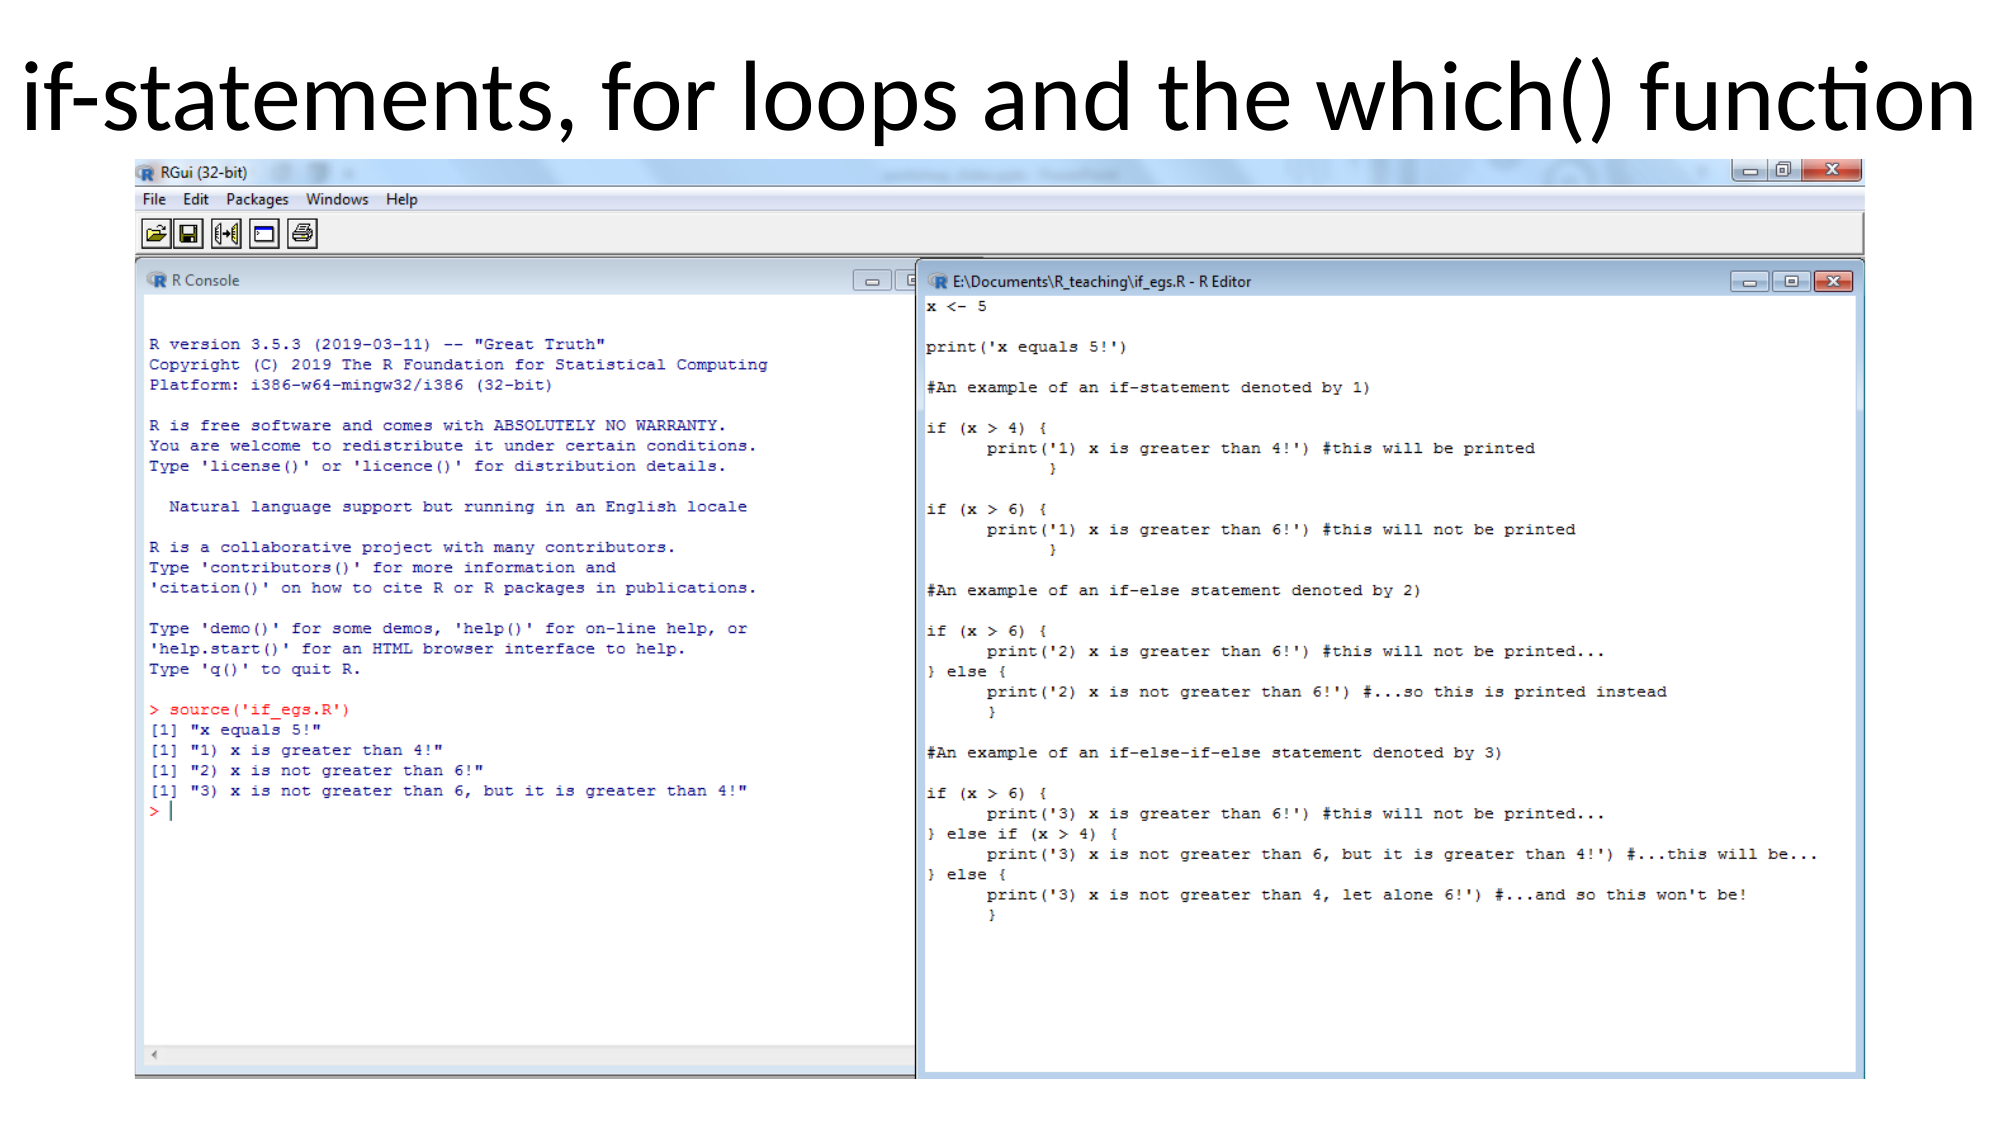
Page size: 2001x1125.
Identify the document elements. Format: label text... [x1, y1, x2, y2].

text_box if-statements, for loops and the which() function [0, 23, 2000, 158]
picture [134, 159, 1866, 1079]
